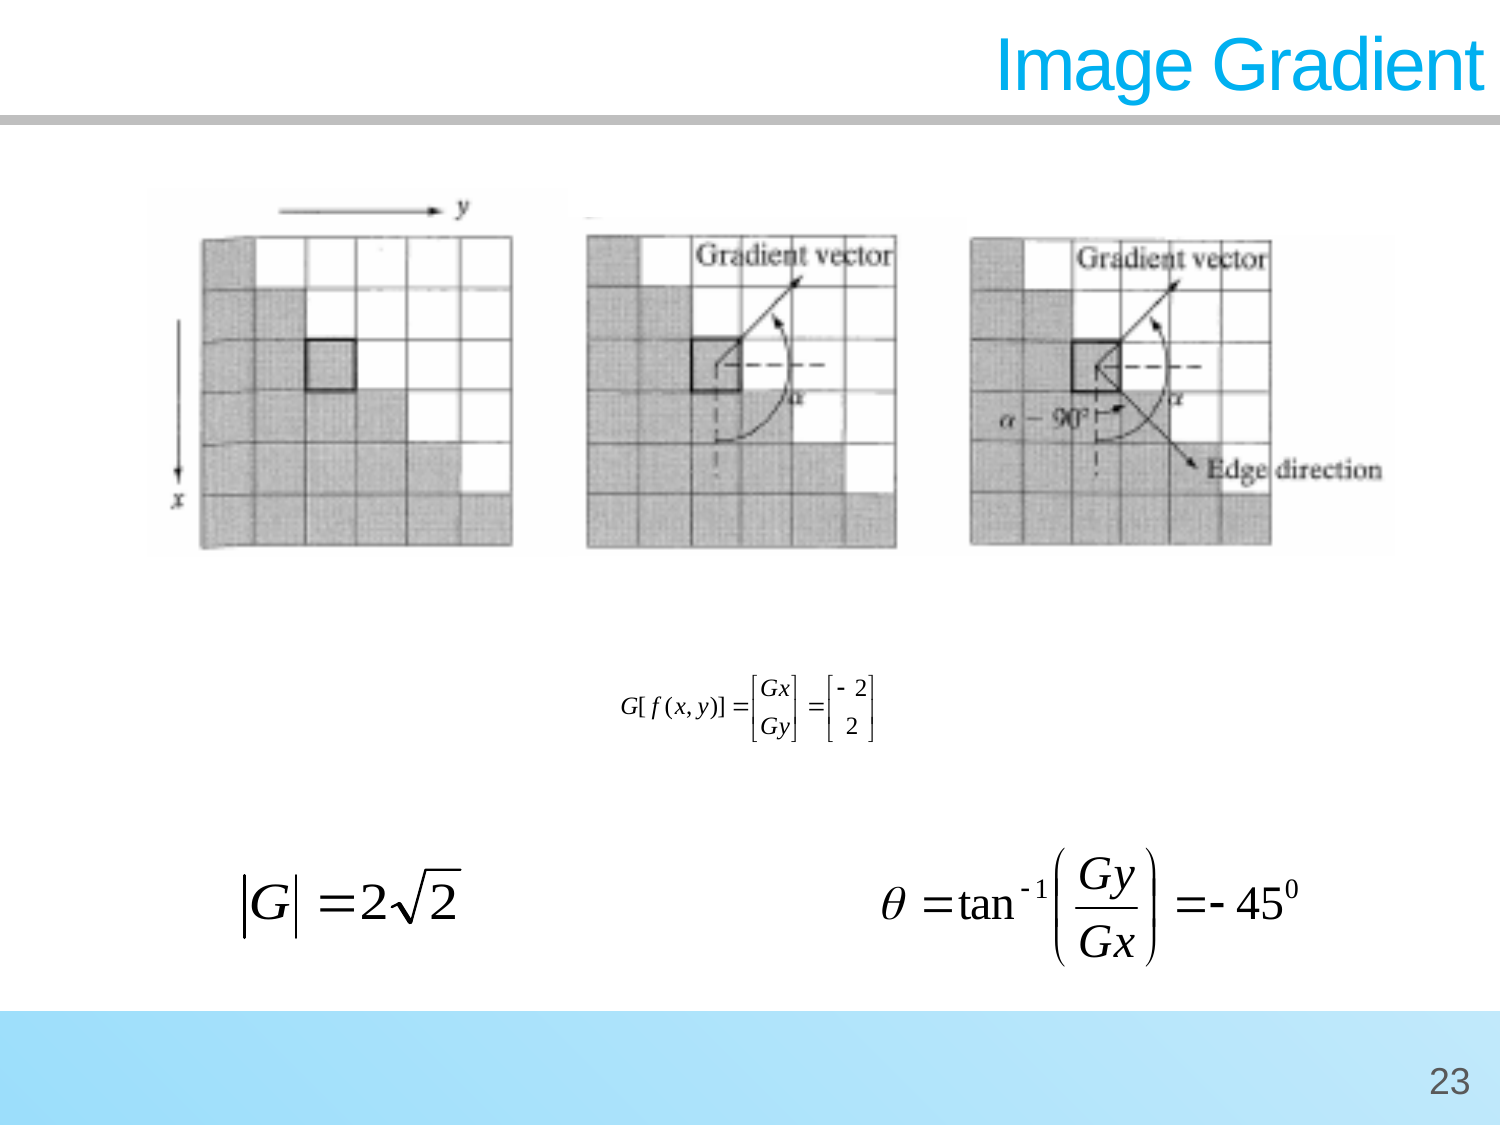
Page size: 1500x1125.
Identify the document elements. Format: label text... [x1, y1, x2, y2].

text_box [874, 839, 1308, 976]
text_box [233, 858, 472, 951]
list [617, 671, 883, 747]
title Image Gradient [0, 0, 1500, 121]
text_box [137, 187, 1404, 568]
